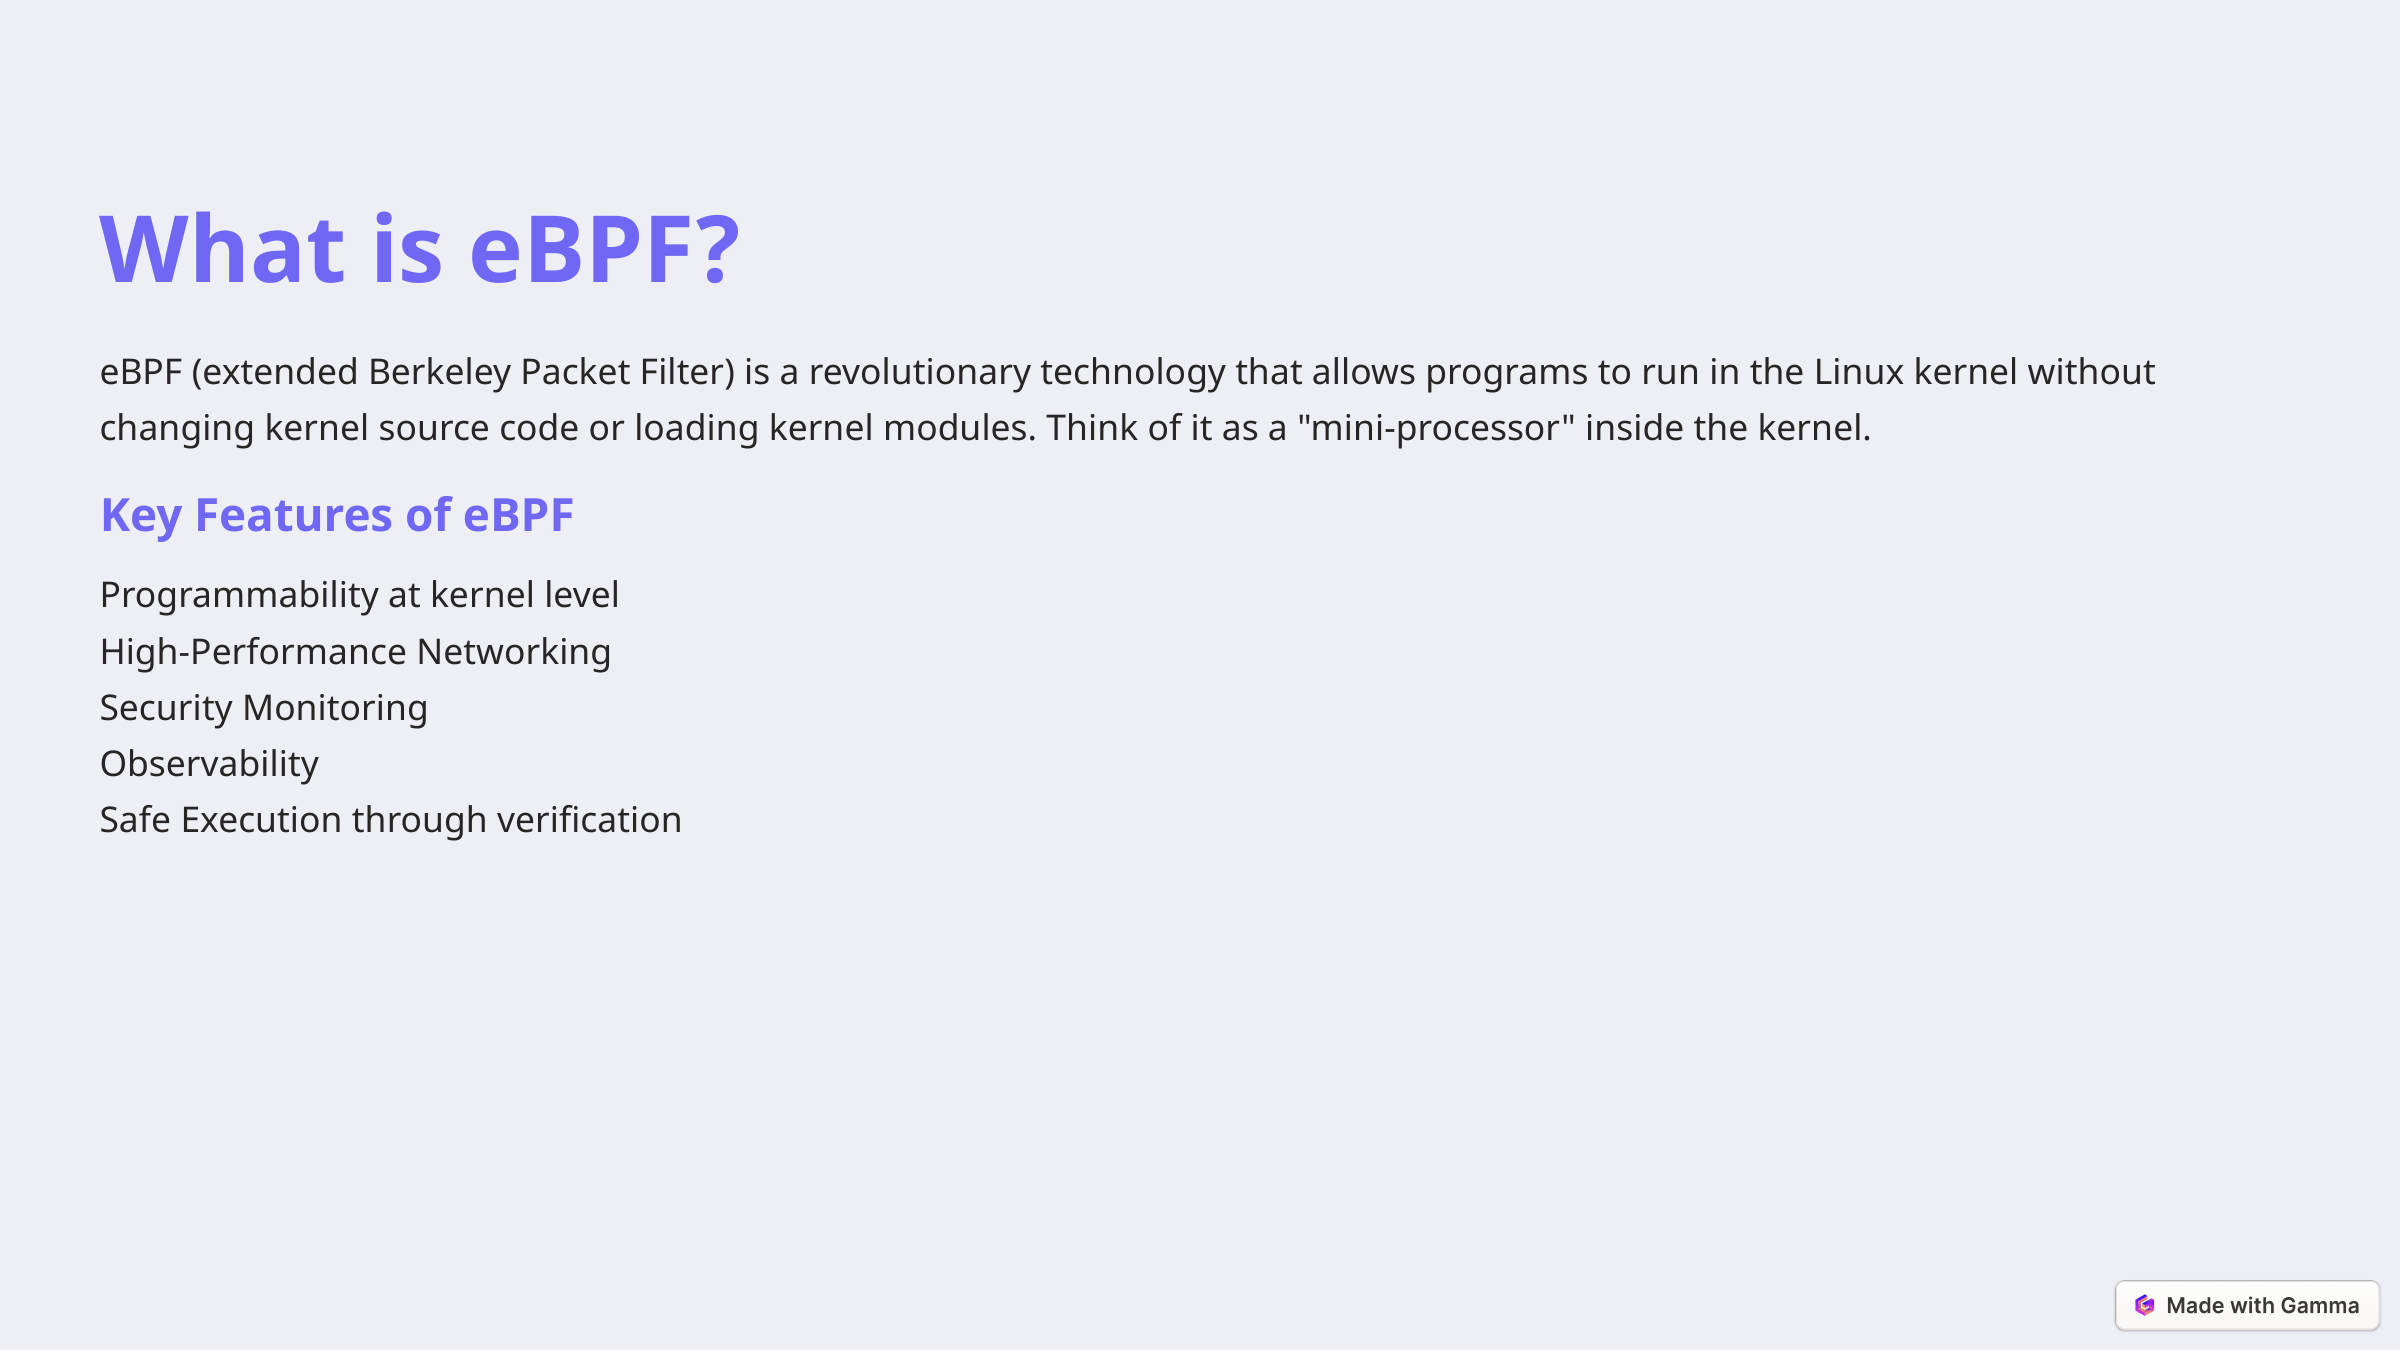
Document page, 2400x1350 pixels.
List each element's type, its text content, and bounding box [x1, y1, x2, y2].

text_box What is eBPF? [99, 184, 1035, 302]
text_box eBPF (extended Berkeley Packet Filter) is a revolutionary technology that allows programs to run in the Linux kernel without changing kernel source code or loading kernel modules. Think of it as a "mini-processor" inside the kernel. [99, 335, 2218, 449]
text_box Programmability at kernel level High-Performance Networking Security Monitoring Observability Safe Execution through verification [99, 558, 2218, 1331]
text_box Key Features of eBPF [99, 482, 568, 542]
picture [2106, 1271, 2389, 1339]
